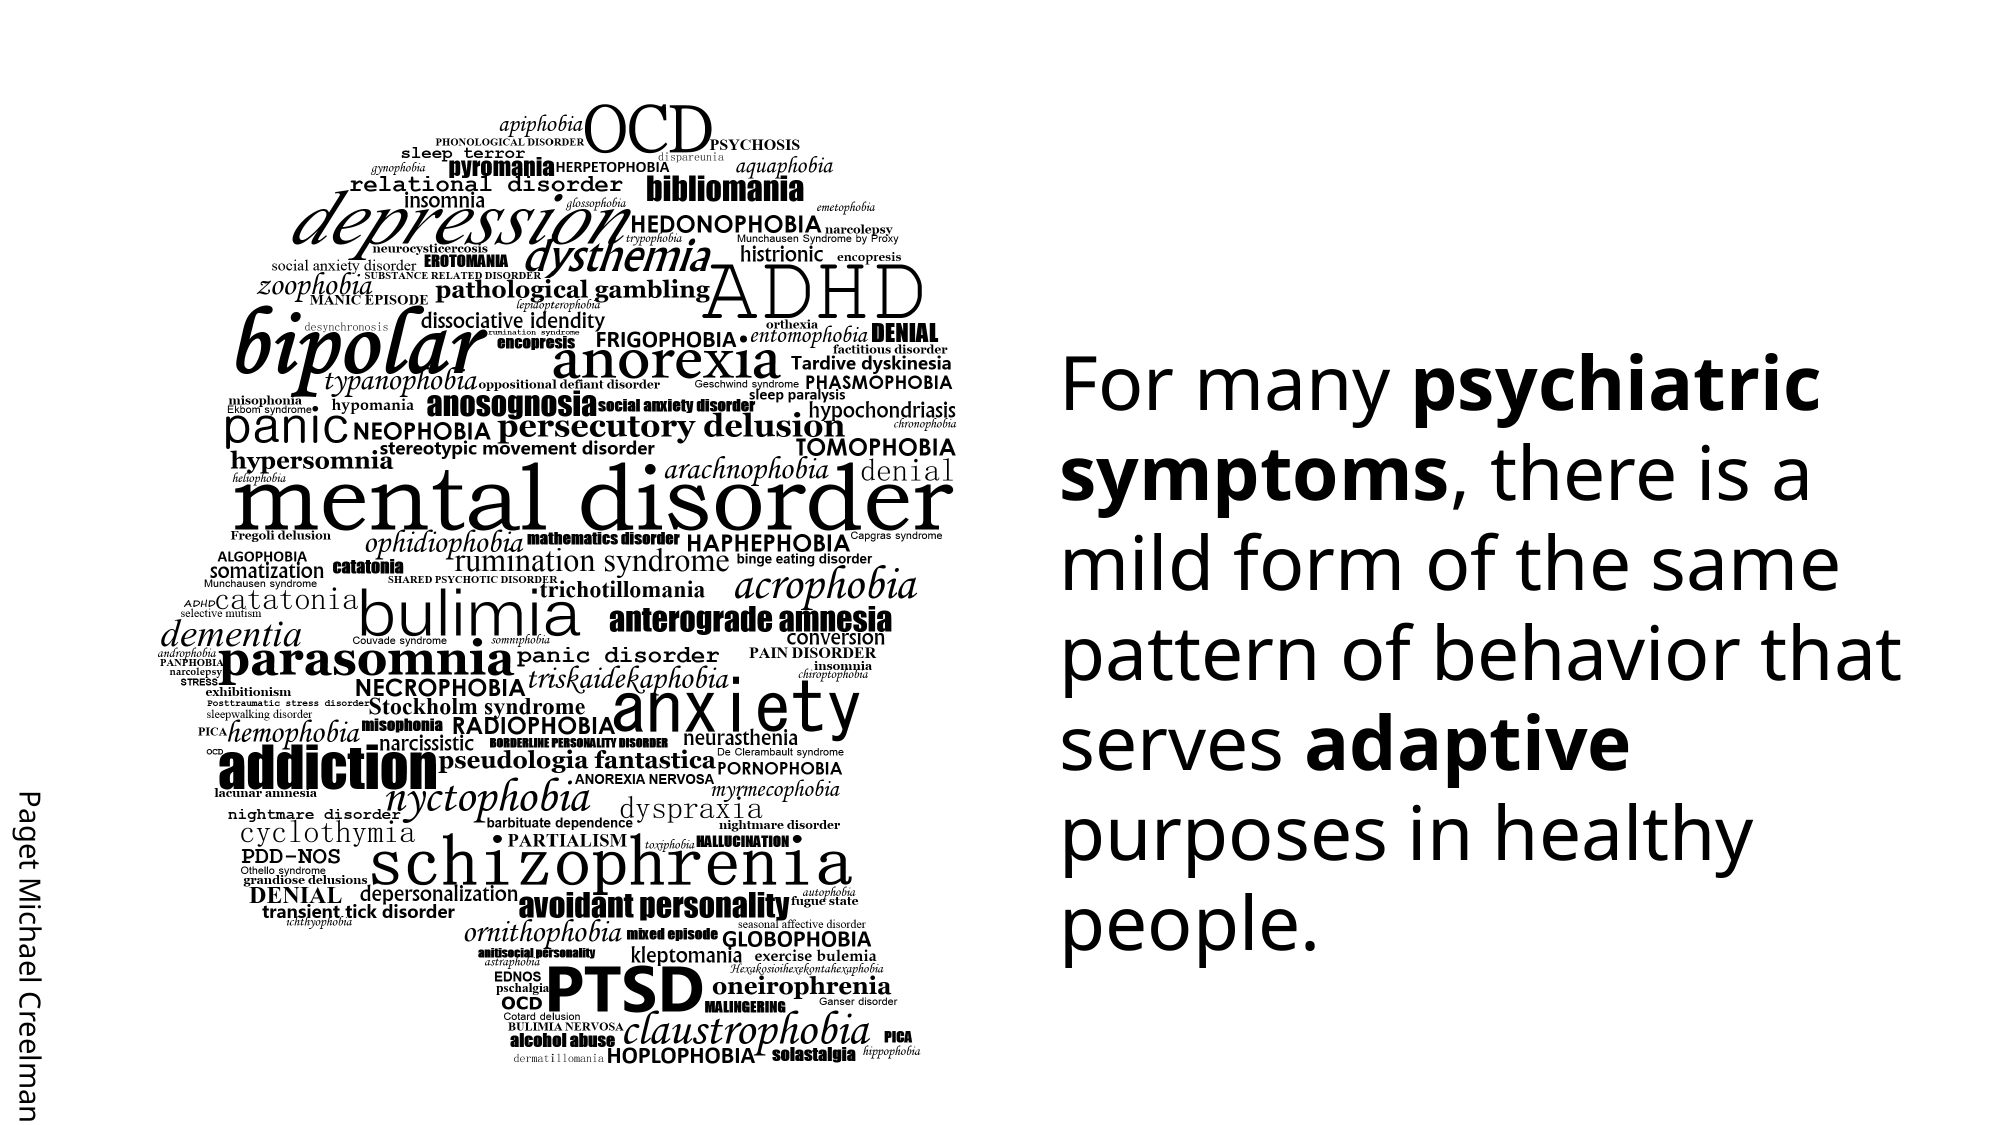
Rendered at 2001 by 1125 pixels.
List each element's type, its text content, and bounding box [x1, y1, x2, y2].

text_box For many psychiatric symptoms, there is a mild form of the same pattern of behavior that serves adaptive purposes in healthy people. [1044, 328, 1952, 973]
text_box Paget Michael Creelman [6, 776, 57, 1125]
picture [102, 64, 1003, 1065]
